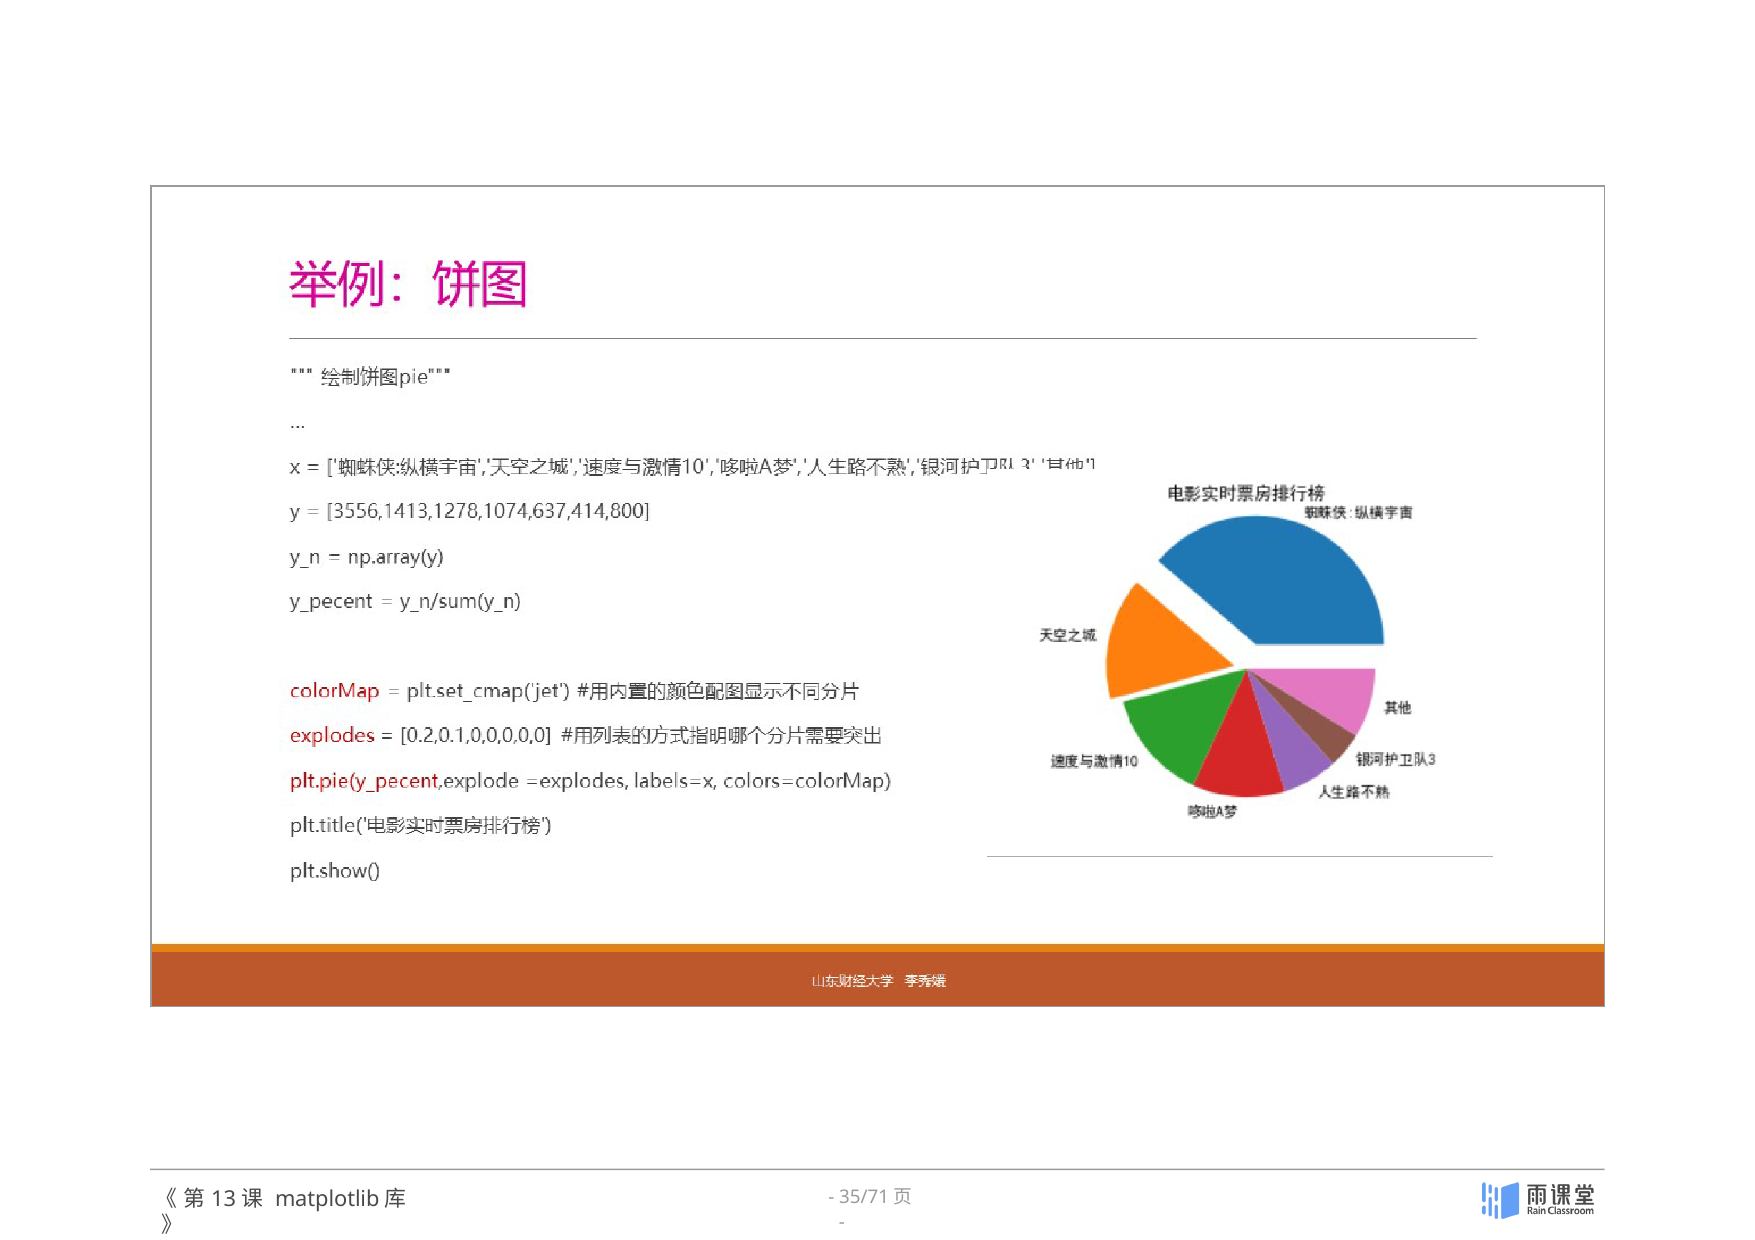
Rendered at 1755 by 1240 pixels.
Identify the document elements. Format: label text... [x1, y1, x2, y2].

picture [1482, 1182, 1594, 1219]
picture [149, 185, 1605, 1007]
footer 《 第13课 matplotlib库 》 [153, 1181, 421, 1240]
slide_number - 10/71页 - [826, 1181, 929, 1240]
